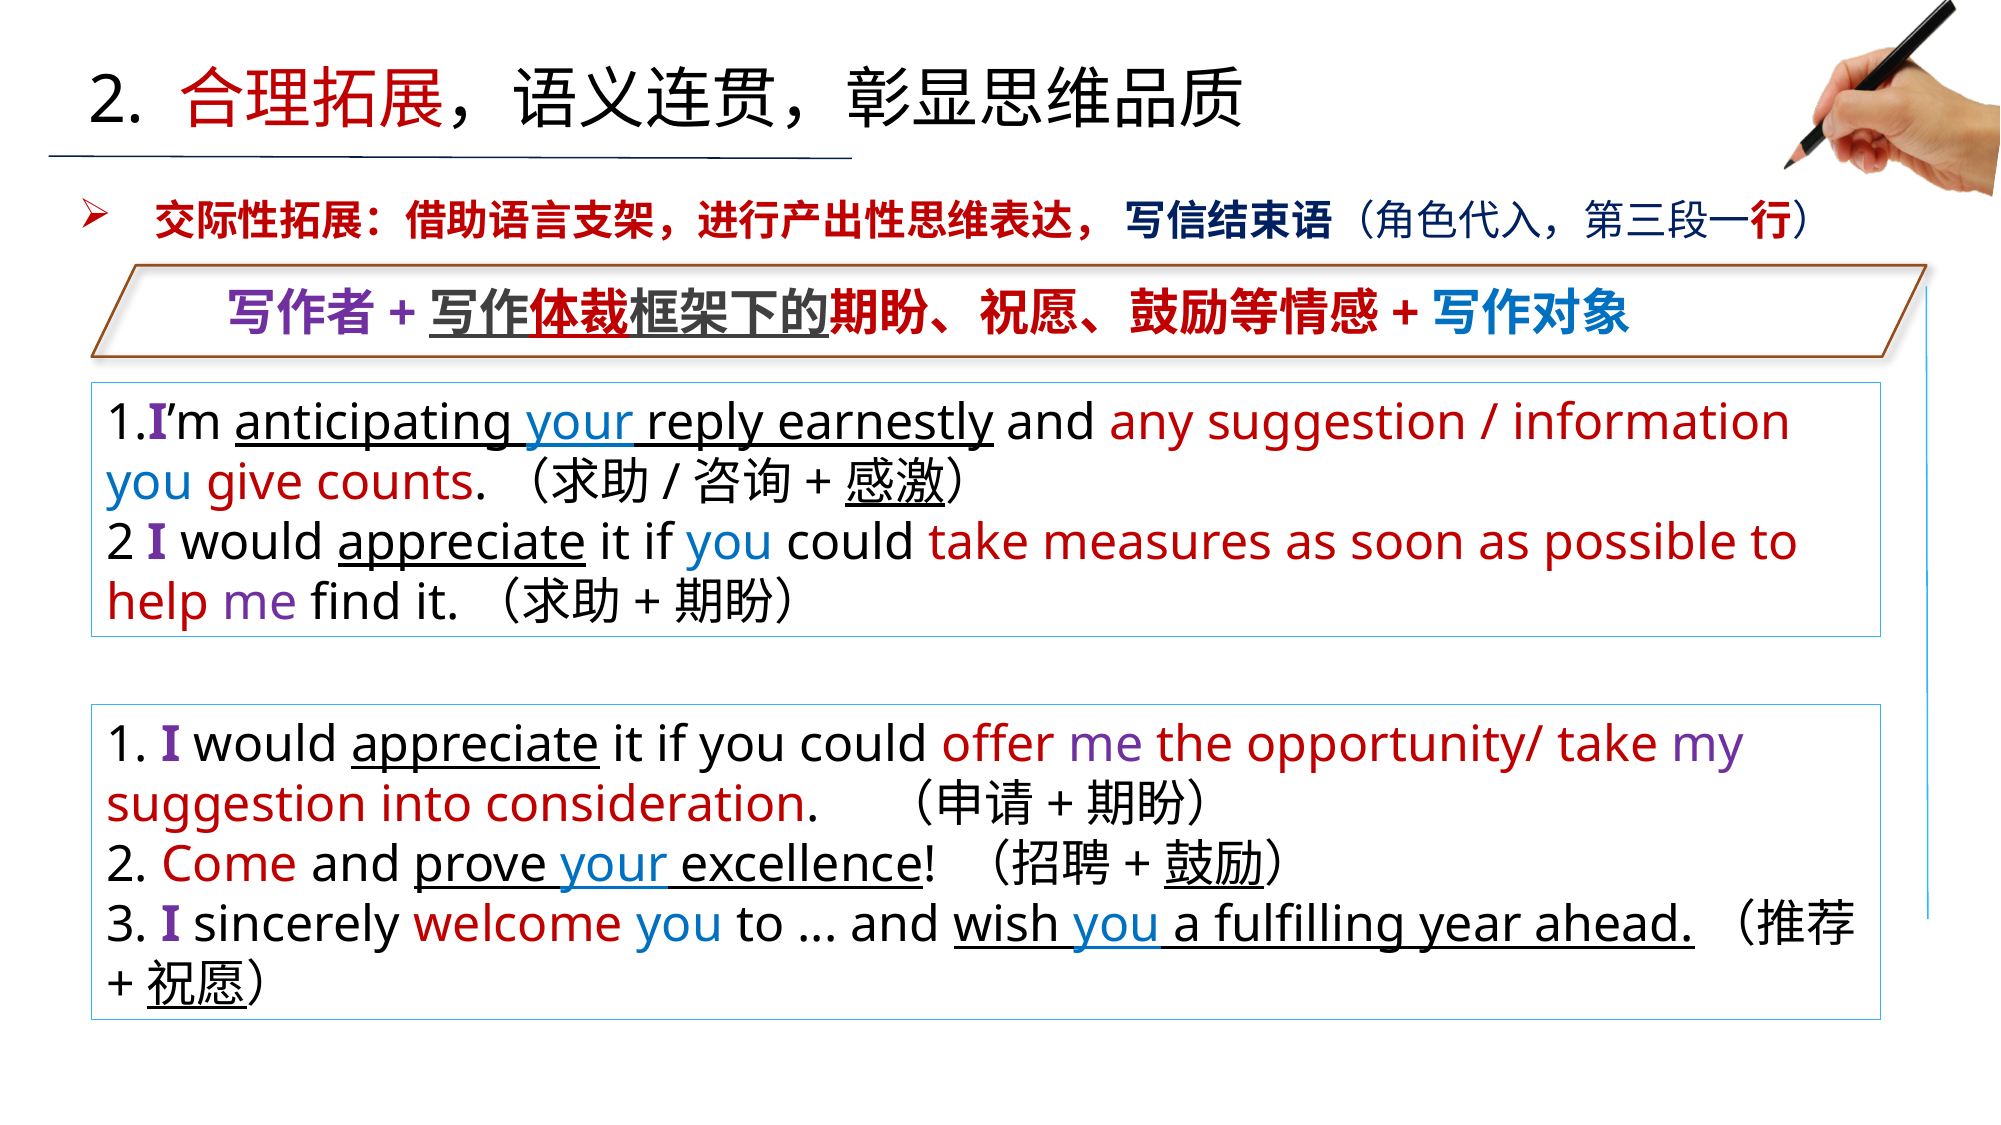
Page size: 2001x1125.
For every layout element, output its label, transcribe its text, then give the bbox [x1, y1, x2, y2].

picture [1784, 0, 2000, 198]
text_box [48, 155, 853, 159]
text_box 1. I would appreciate it if you could offer me the opportunity/ take my suggestion into consideration. （申请+期盼） 2. Come and prove your excellence! （招聘+鼓励） 3. I sincerely welcome you to ... and wish you a fulfilling year ahead.（推荐+祝愿） [91, 704, 1881, 1020]
text_box 1.I’m anticipating your reply earnestly and any suggestion / information you give counts.（求助/咨询+感激） 2 I would appreciate it if you could take measures as soon as possible to help me find it.（求助+期盼） [91, 382, 1881, 637]
text_box 2. 合理拓展，语义连贯，彰显思维品质 [73, 48, 1790, 143]
text_box 交际性拓展：借助语言支架，进行产出性思维表达， 写信结束语（角色代入，第三段一行） [64, 186, 1871, 252]
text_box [91, 264, 1927, 357]
